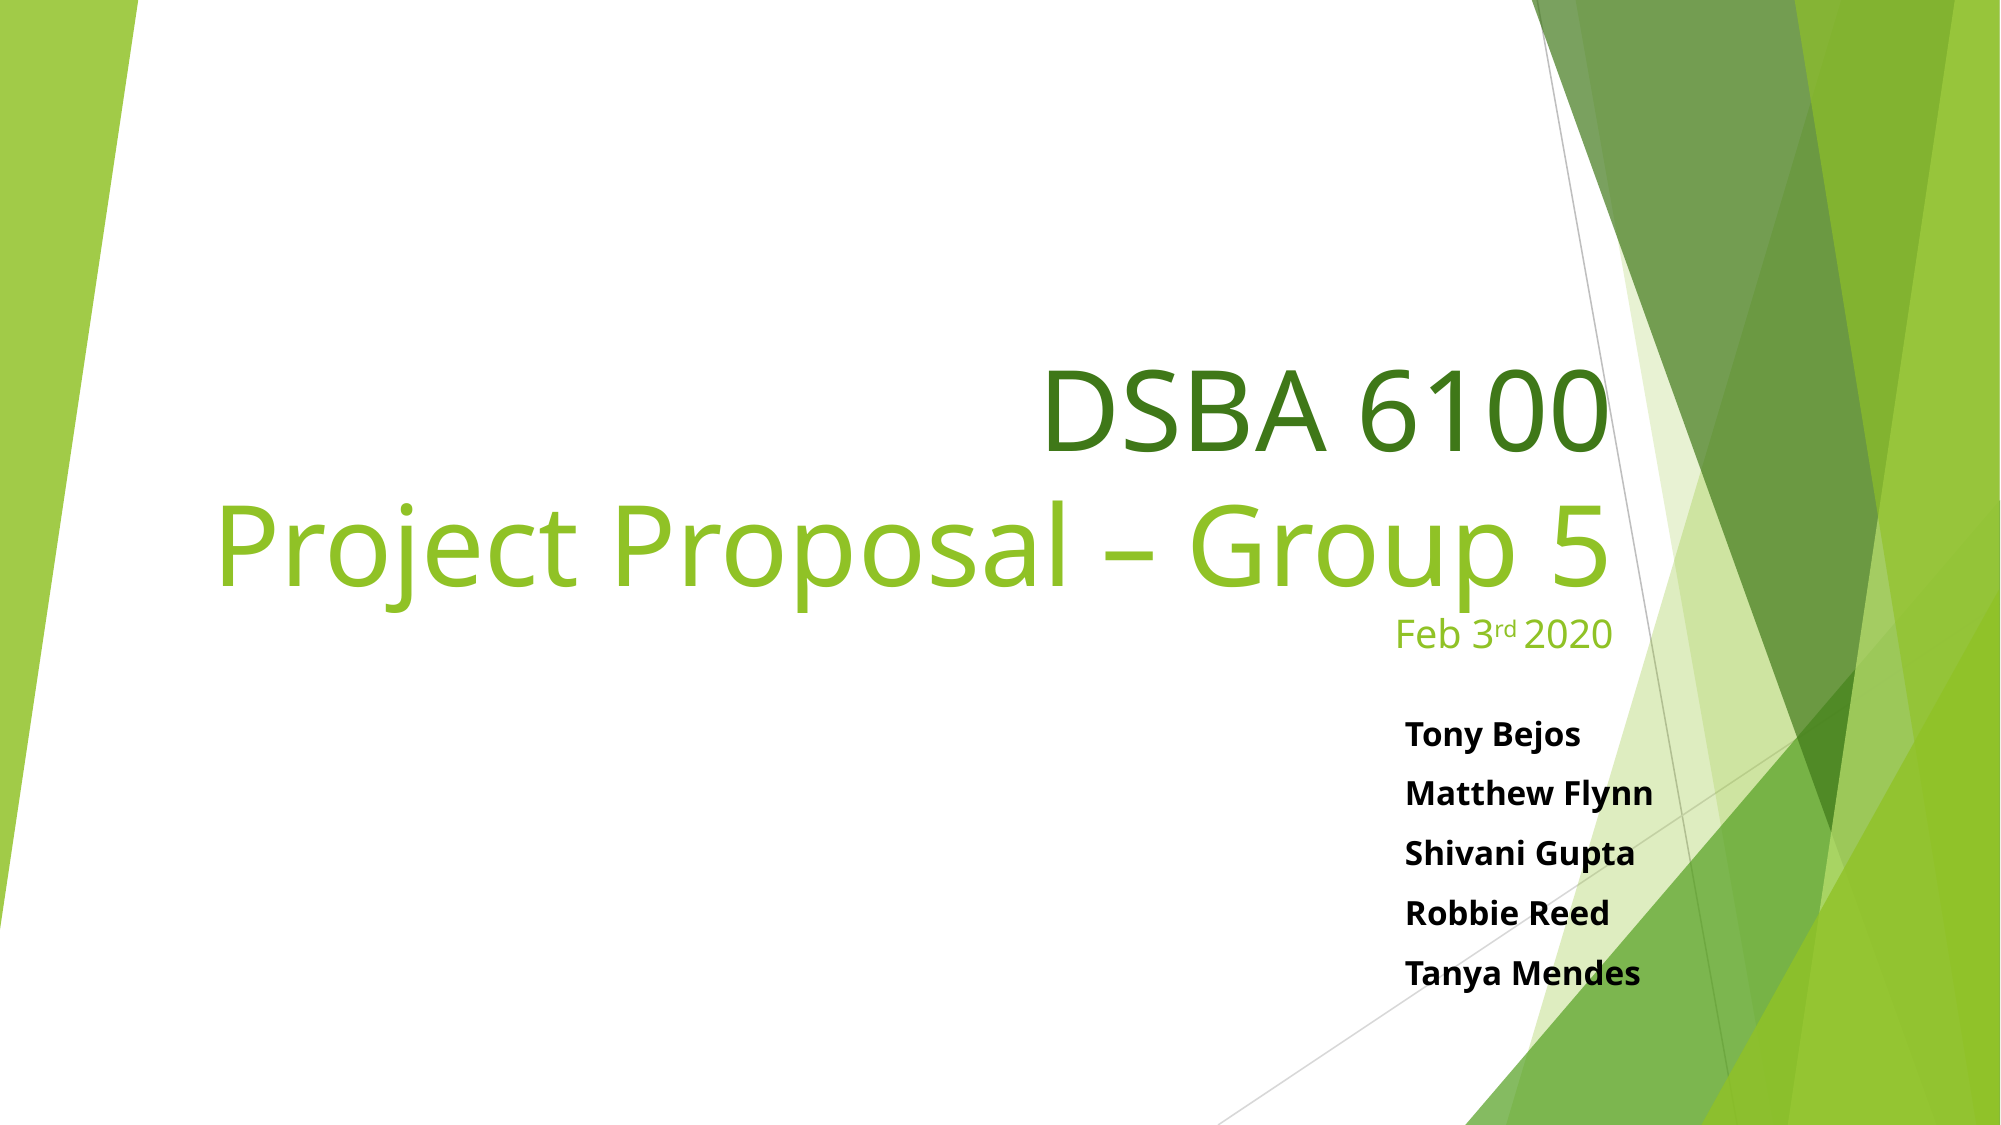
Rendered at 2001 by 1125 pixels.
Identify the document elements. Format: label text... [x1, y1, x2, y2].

subtitle Tony Bejos Matthew Flynn Shivani Gupta Robbie Reed Tanya Mendes [1390, 685, 1868, 1011]
title DSBA 6100 Project Proposal – Group 5 Feb 3rd 2020 [101, 394, 1629, 665]
